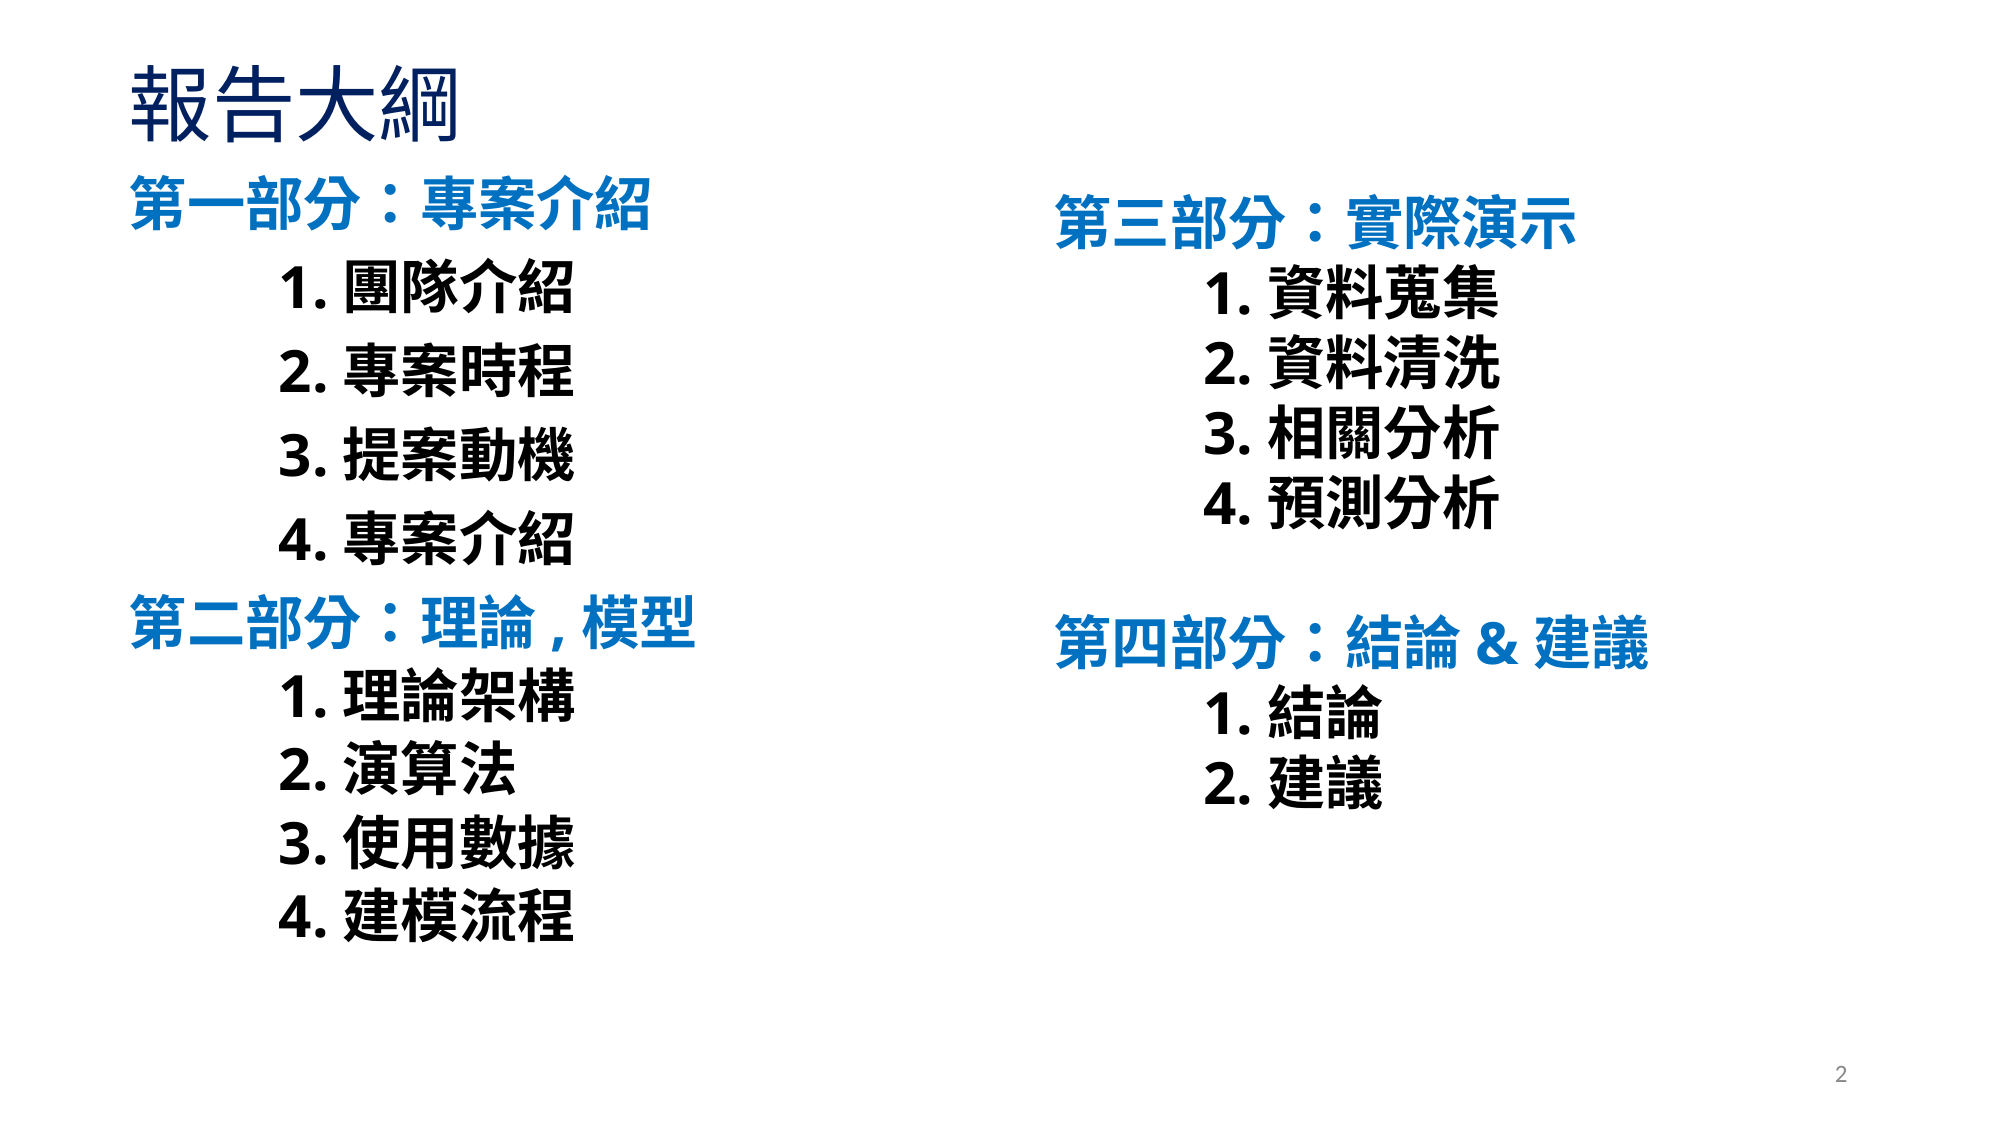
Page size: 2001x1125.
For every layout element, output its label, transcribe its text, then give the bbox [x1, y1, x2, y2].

list 第一部分：專案介紹 1.團隊介紹 2.專案時程 3.提案動機 4.專案介紹 第二部分：理論,模型 1.理論架構 2.演算法 3.使用數據 4.建模流程 [114, 167, 932, 991]
title 報告大綱 [114, 0, 1839, 218]
slide_number 2 [1412, 1042, 1863, 1103]
text_box 第三部分：實際演示 1.資料蒐集 2.資料清洗 3.相關分析 4.預測分析 第四部分：結論&建議 1.結論 2.建議 [1039, 179, 1840, 894]
